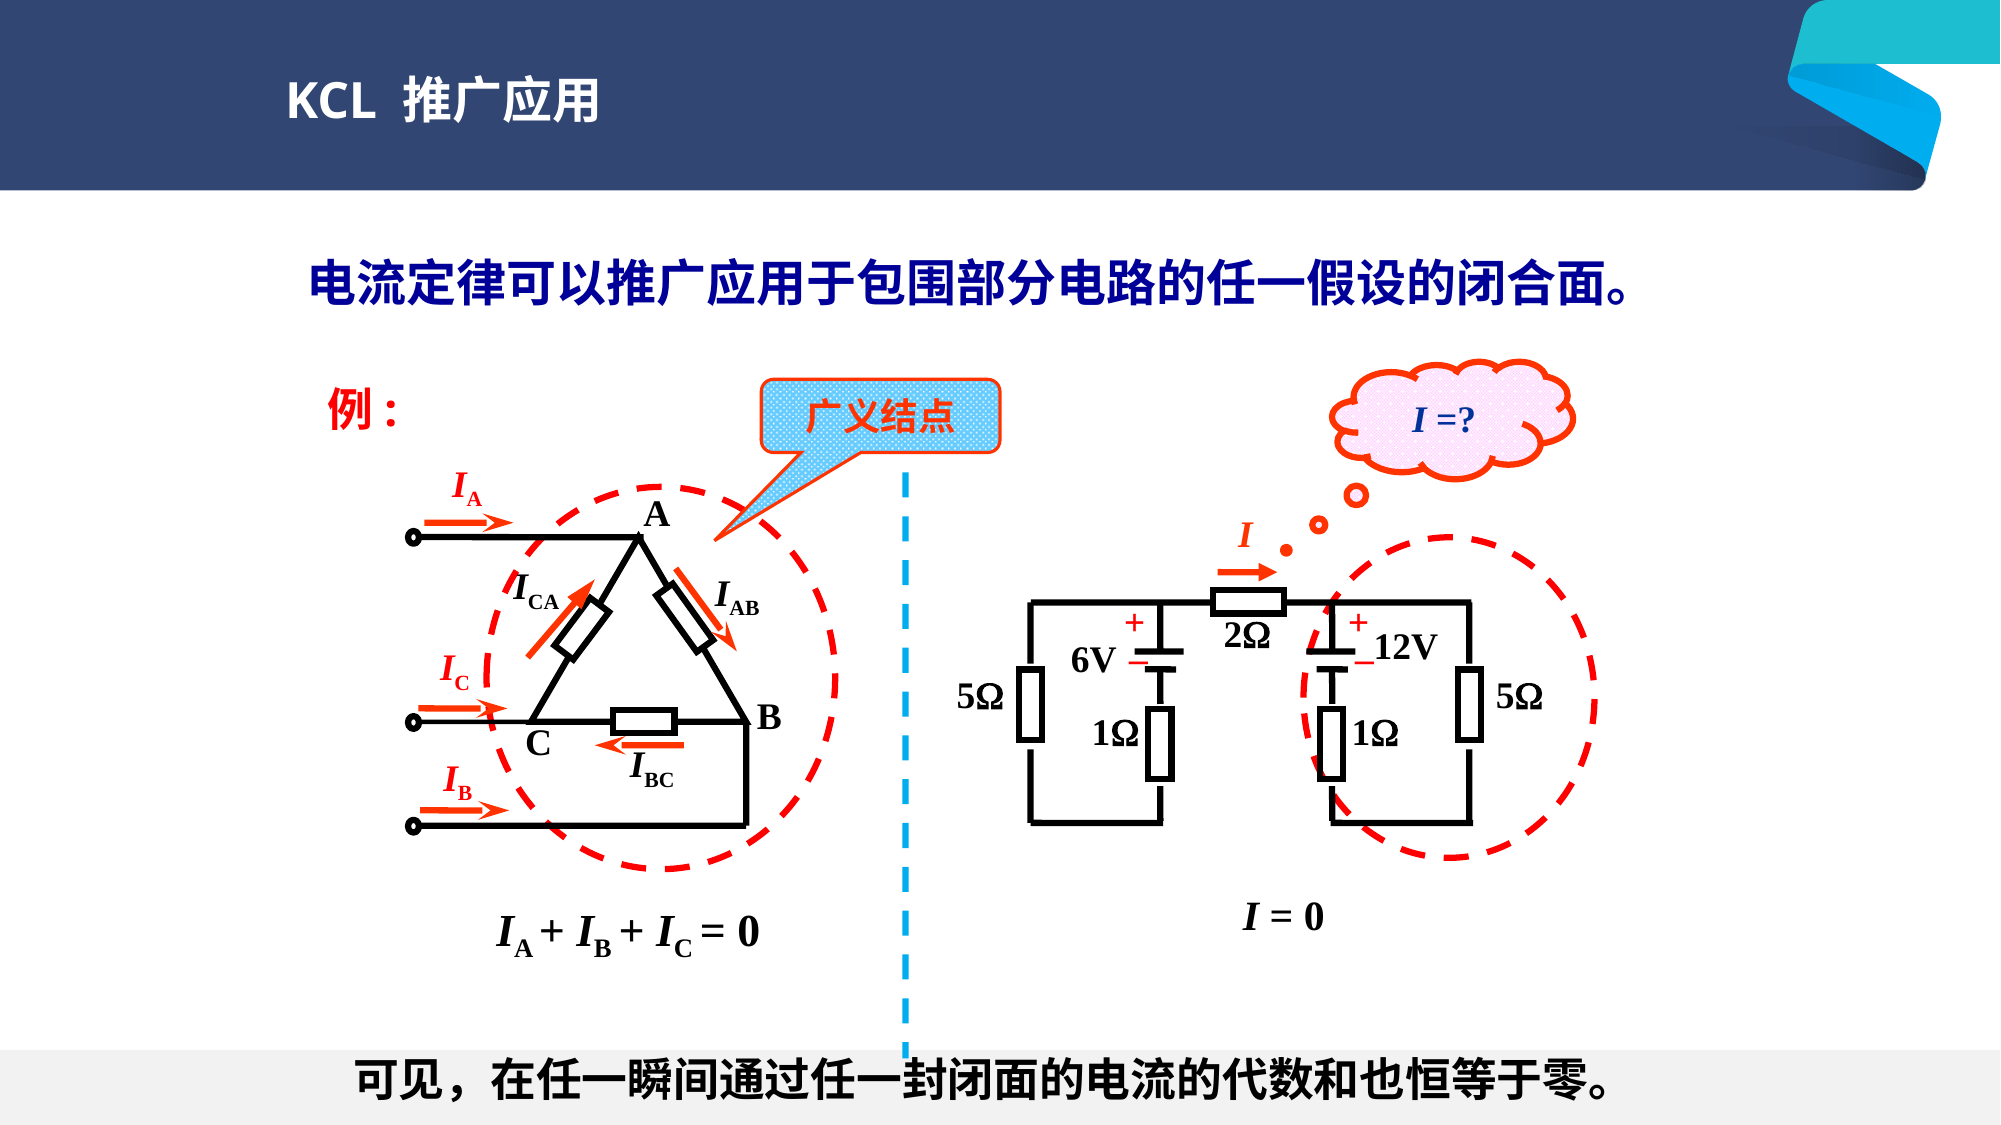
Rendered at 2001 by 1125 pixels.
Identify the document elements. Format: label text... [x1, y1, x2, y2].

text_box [408, 379, 1000, 870]
text_box 可见，在任一瞬间通过任一封闭面的电流的代数和也恒等于零。 [338, 1037, 1733, 1113]
text_box 例: [312, 373, 413, 444]
text_box 电流定律可以推广应用于包围部分电路的任一假设的闭合面。 [291, 243, 1810, 319]
text_box KCL 推广应用 [270, 54, 738, 136]
text_box IA + IB + IC = 0 [422, 892, 835, 971]
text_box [941, 361, 1595, 947]
